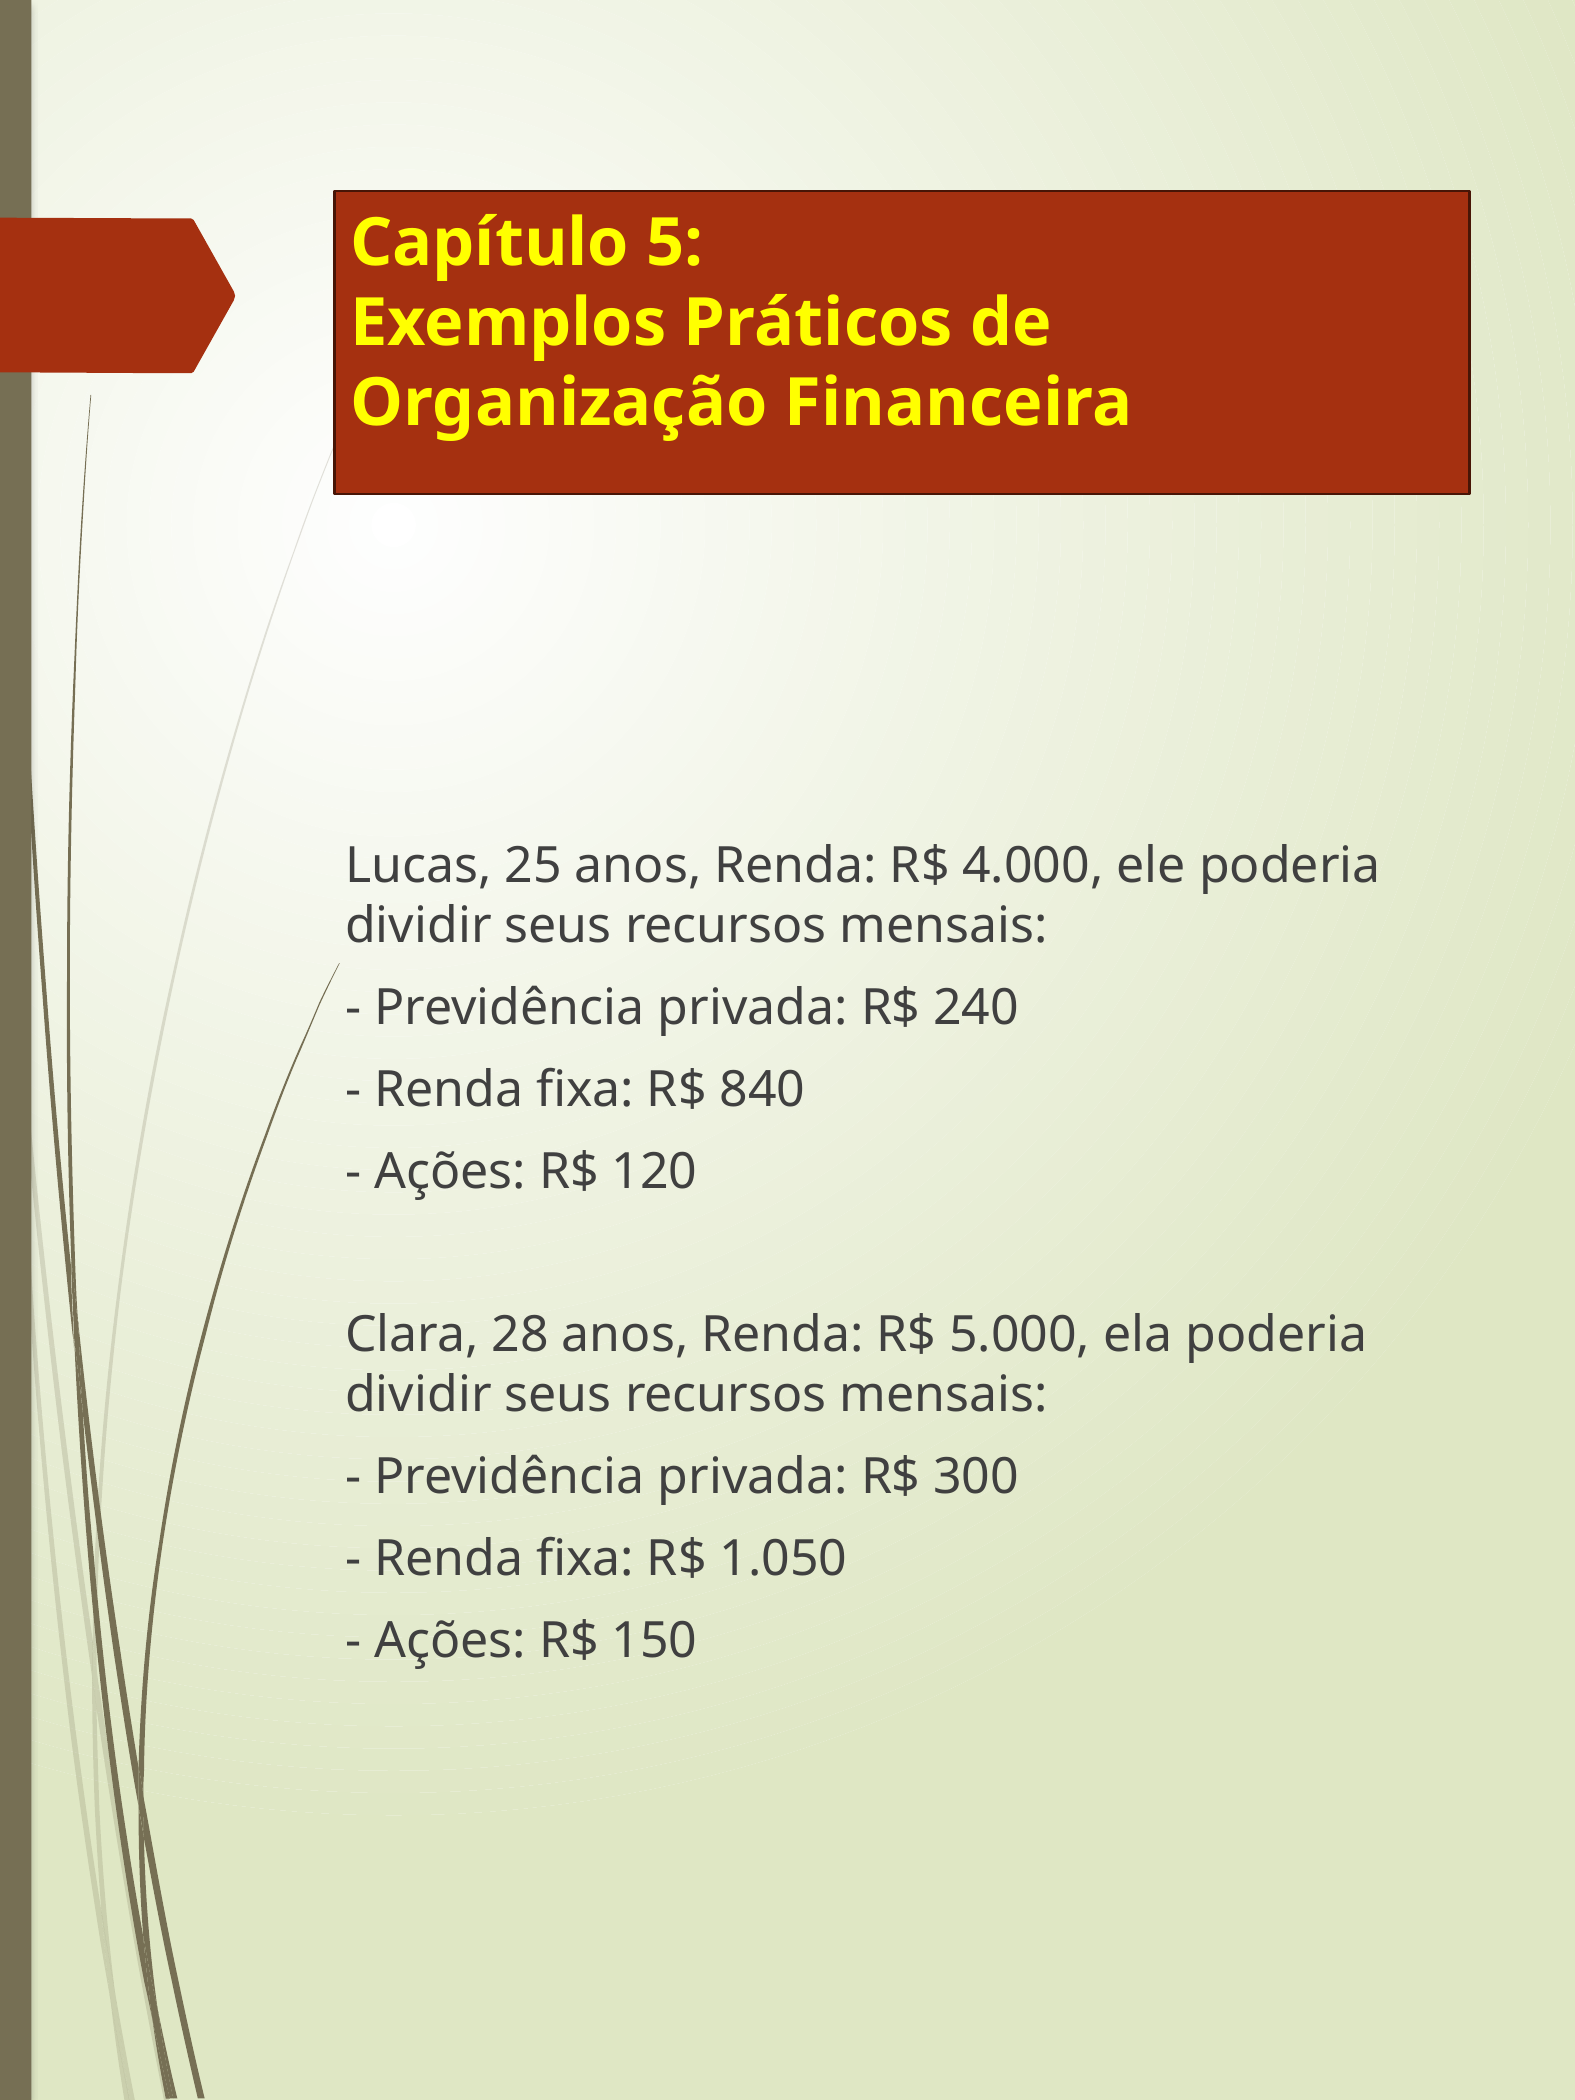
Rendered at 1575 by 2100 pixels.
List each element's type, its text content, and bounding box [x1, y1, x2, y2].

title Capítulo 5: Exemplos Práticos de Organização Financeira [335, 191, 1470, 584]
list Lucas, 25 anos, Renda: R$ 4.000, ele poderia dividir seus recursos mensais: - Previdência privada: R$ 240 - Renda fixa: R$ 840 - Ações: R$ 120 Clara, 28 anos, Renda: R$ 5.000, ela poderia dividir seus recursos mensais: - Previdência privada: R$ 300 - Renda fixa: R$ 1.050 - Ações: R$ 150 [330, 825, 1466, 1909]
